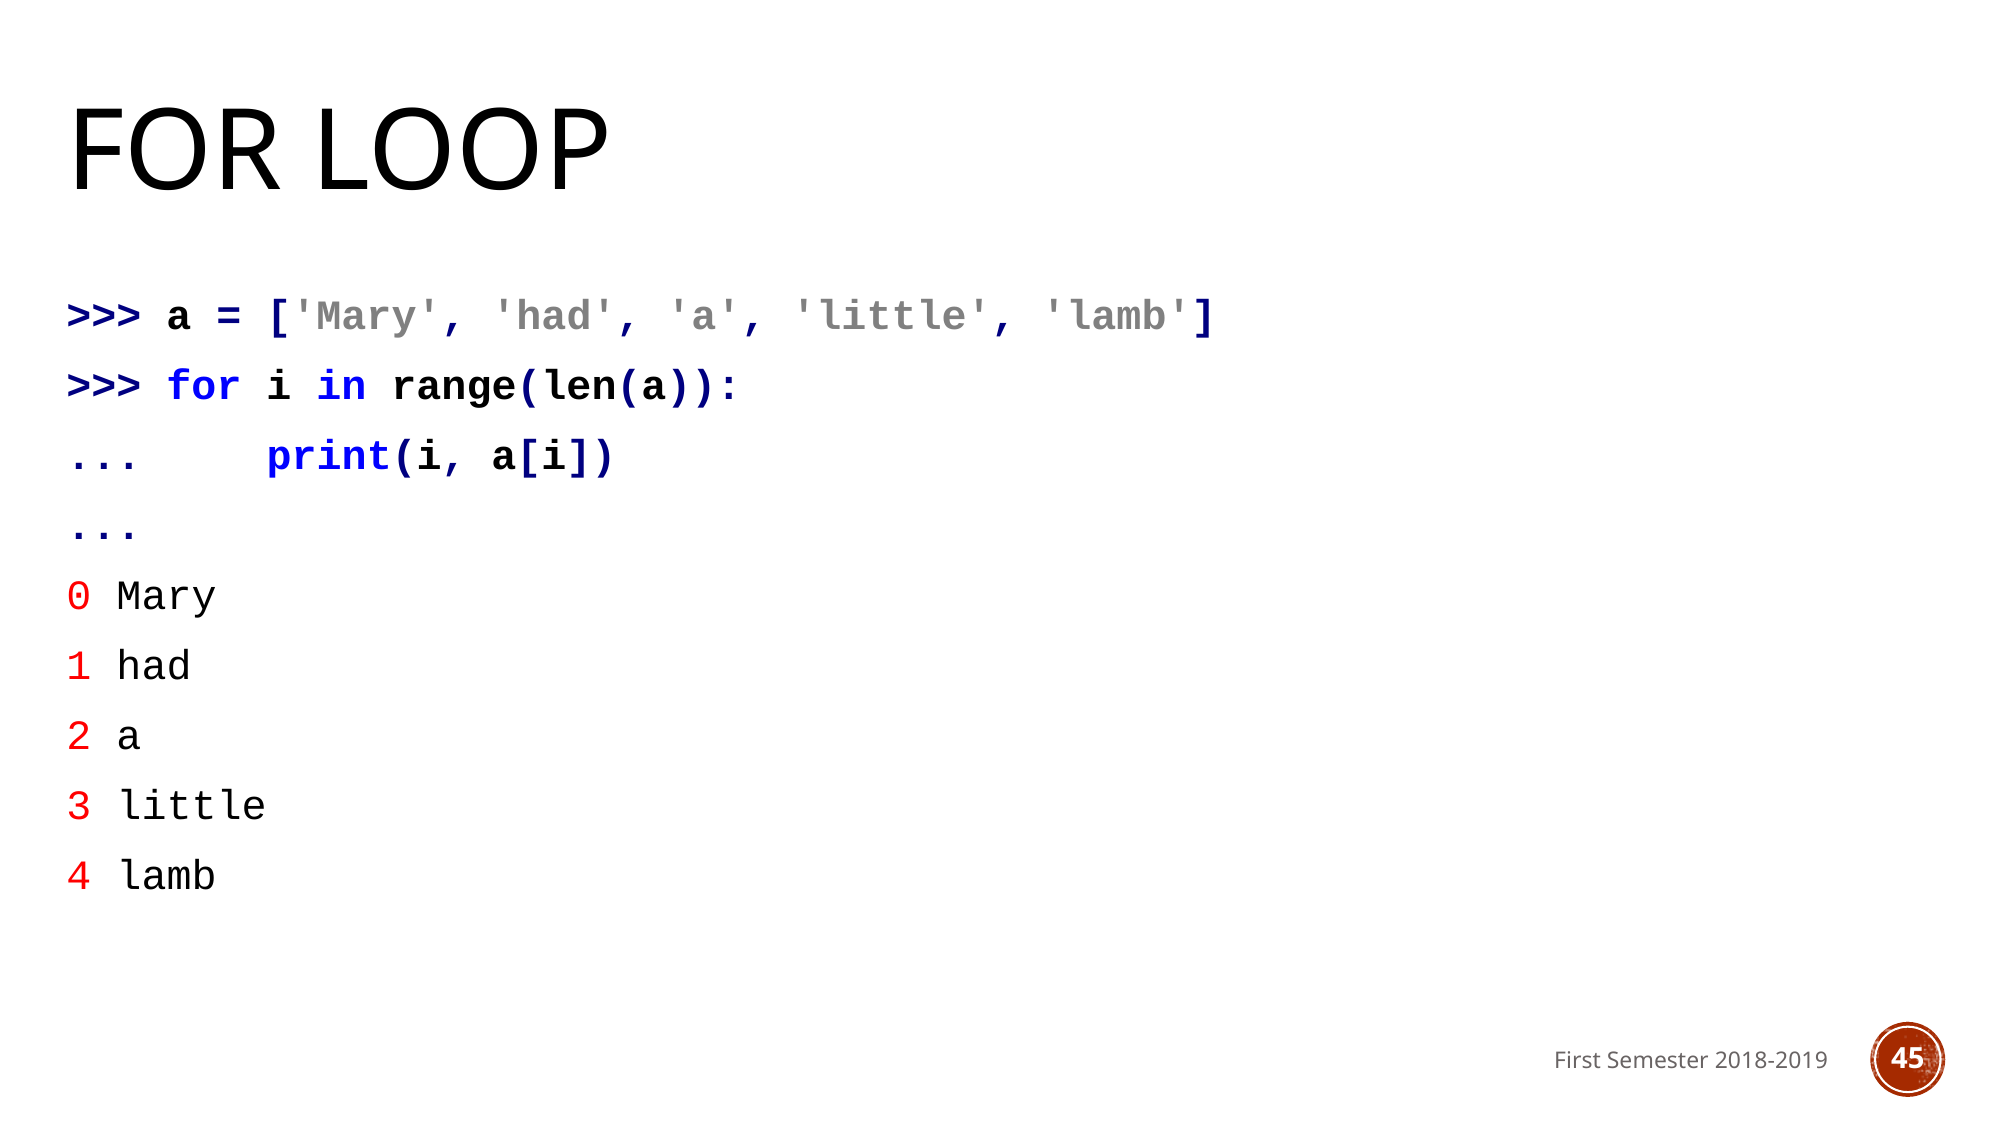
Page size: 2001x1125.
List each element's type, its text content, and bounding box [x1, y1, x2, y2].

title For loop [51, 49, 1920, 258]
slide_number First Semester 2018-2019 [1306, 1028, 1844, 1089]
list >>> a = ['Mary', 'had', 'a', 'little', 'lamb'] >>> for i in range(len(a)): ... print(i, a[i]) ... 0 Mary 1 had 2 a 3 little 4 lamb [51, 285, 1920, 1013]
slide_number 45 [1855, 1028, 1961, 1089]
